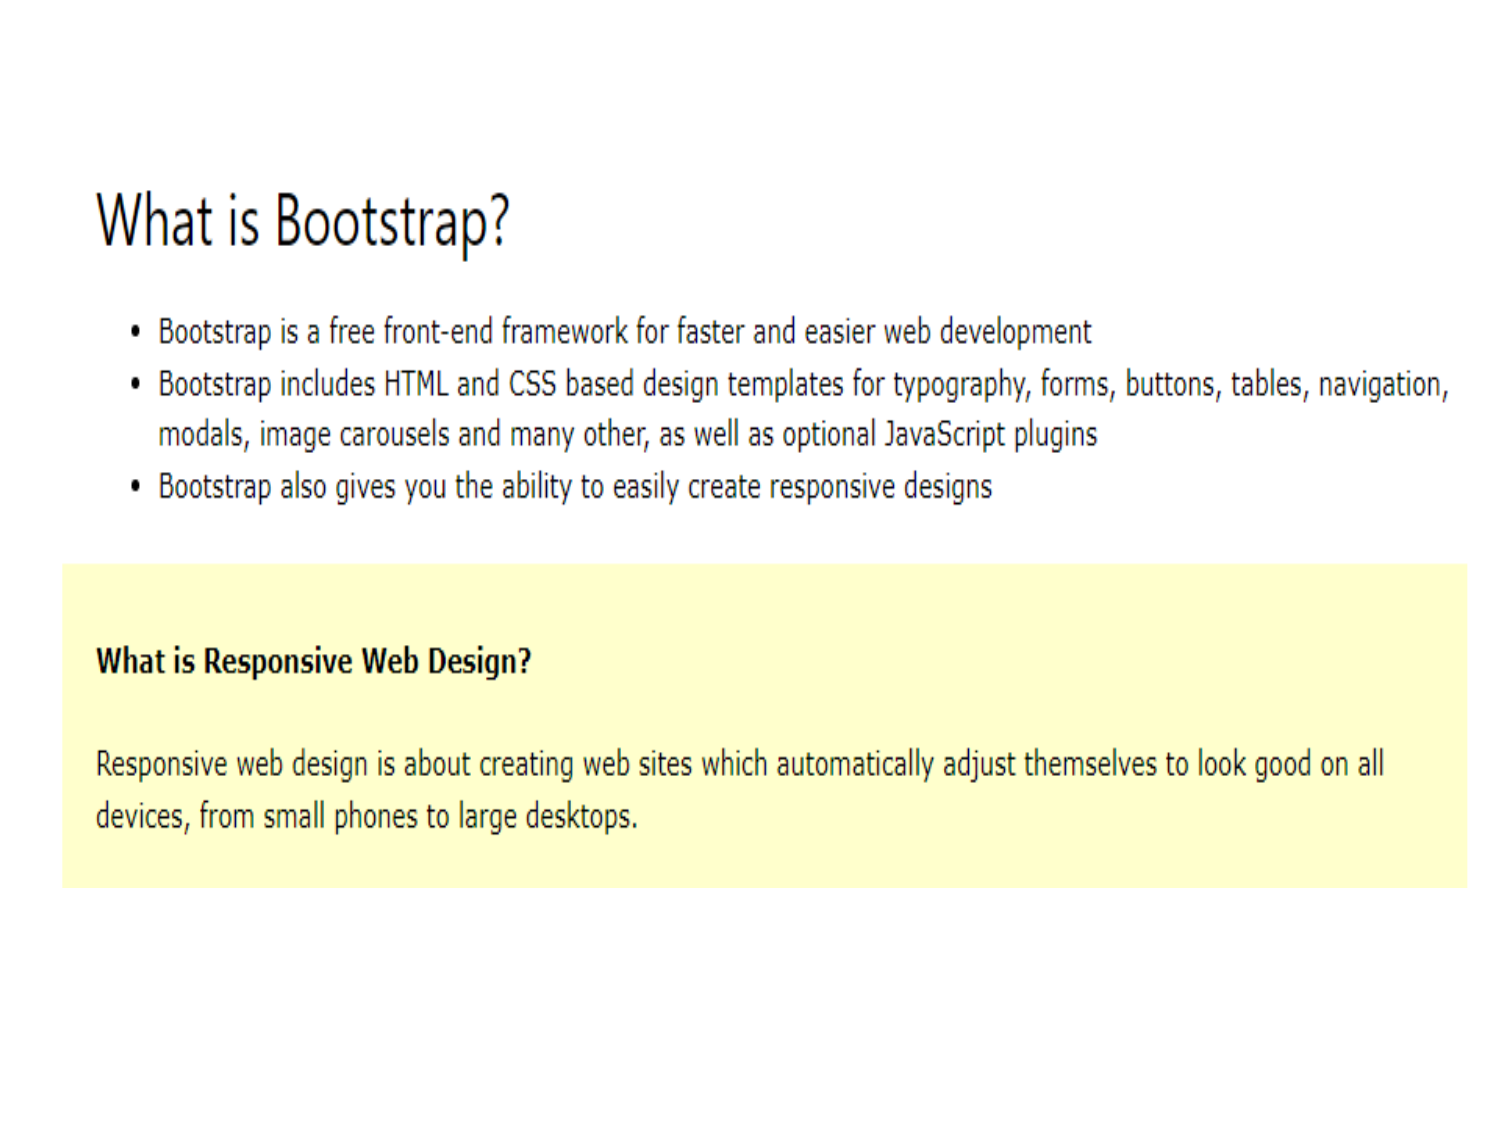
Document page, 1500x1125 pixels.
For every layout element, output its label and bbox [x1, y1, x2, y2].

picture [62, 155, 1468, 888]
